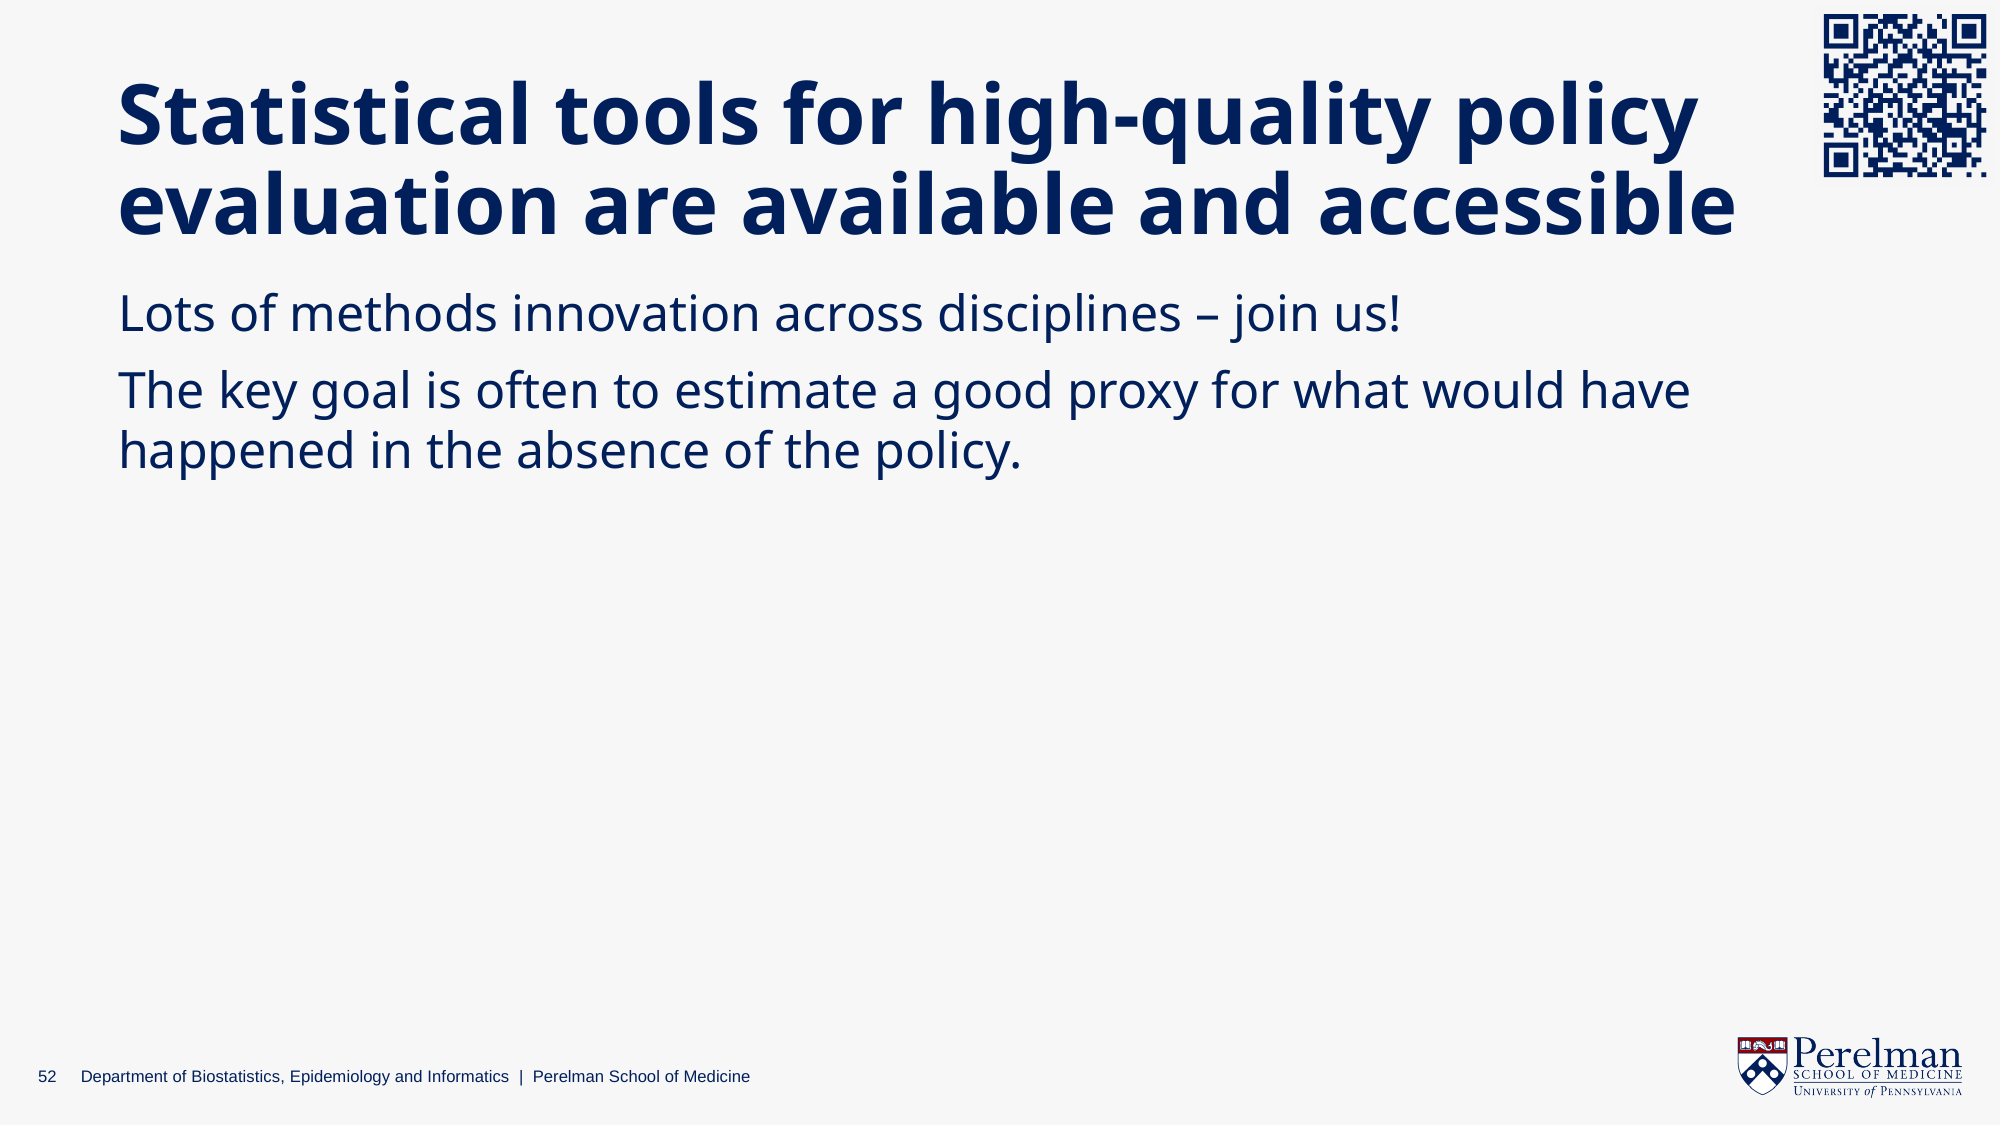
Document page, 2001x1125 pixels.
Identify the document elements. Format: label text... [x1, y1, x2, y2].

slide_number 52 [38, 1056, 81, 1087]
picture [1814, 4, 1996, 187]
list Lots of methods innovation across disciplines – join us! The key goal is often to estimate a good proxy for what would have happened in the absence of the policy. [118, 281, 1882, 1007]
picture [1454, 1007, 2001, 1125]
title Statistical tools for high-quality policy evaluation are available and accessible [117, 72, 1882, 267]
